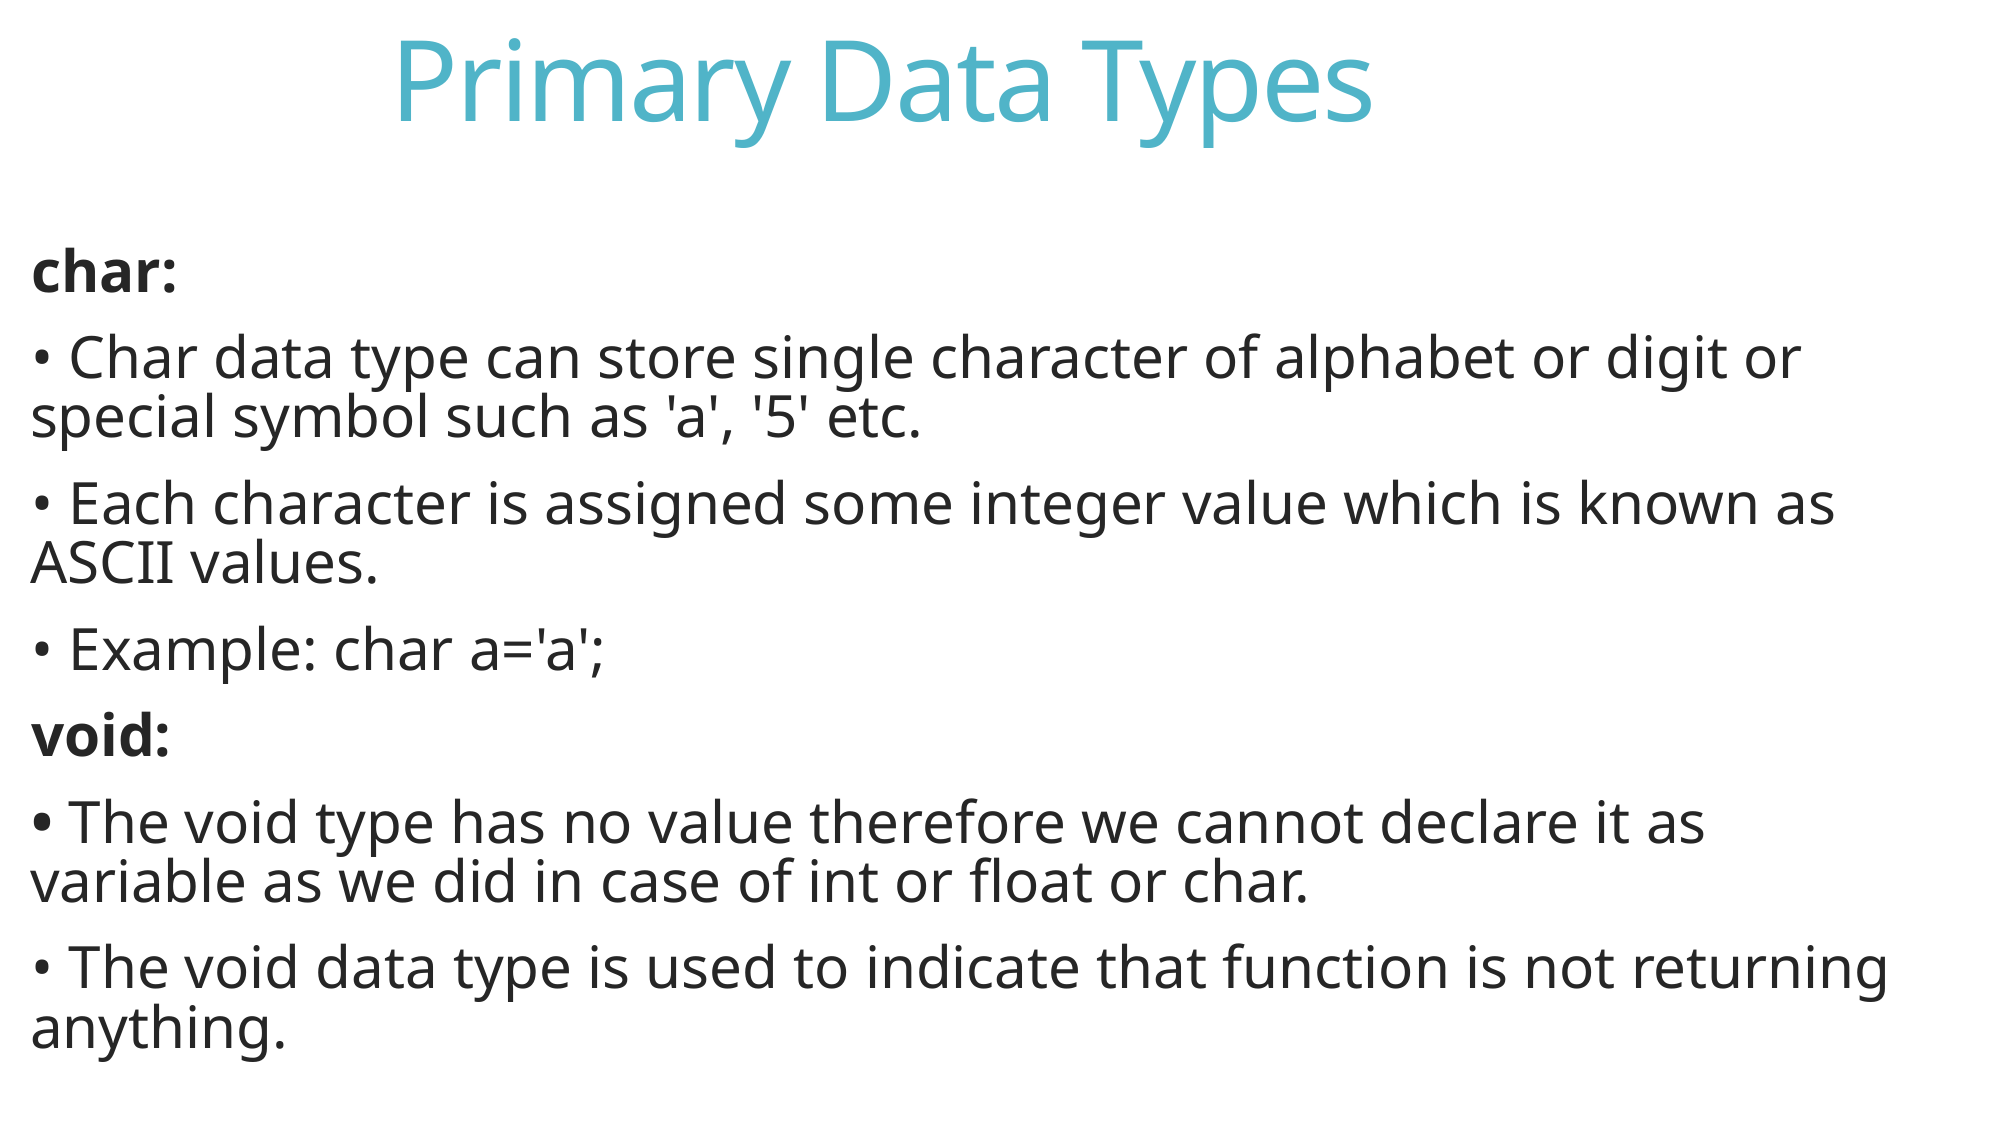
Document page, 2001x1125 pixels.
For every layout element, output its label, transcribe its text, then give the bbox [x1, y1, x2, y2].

title Primary Data Types [0, 0, 1768, 175]
list char: • Char data type can store single character of alphabet or digit or special symbol such as 'a', '5' etc. • Each character is assigned some integer value which is known as ASCII values. • Example: char a='a'; void: • The void type has no value therefore we cannot declare it as variable as we did in case of int or float or char. • The void data type is used to indicate that function is not returning anything. [0, 237, 1919, 1125]
